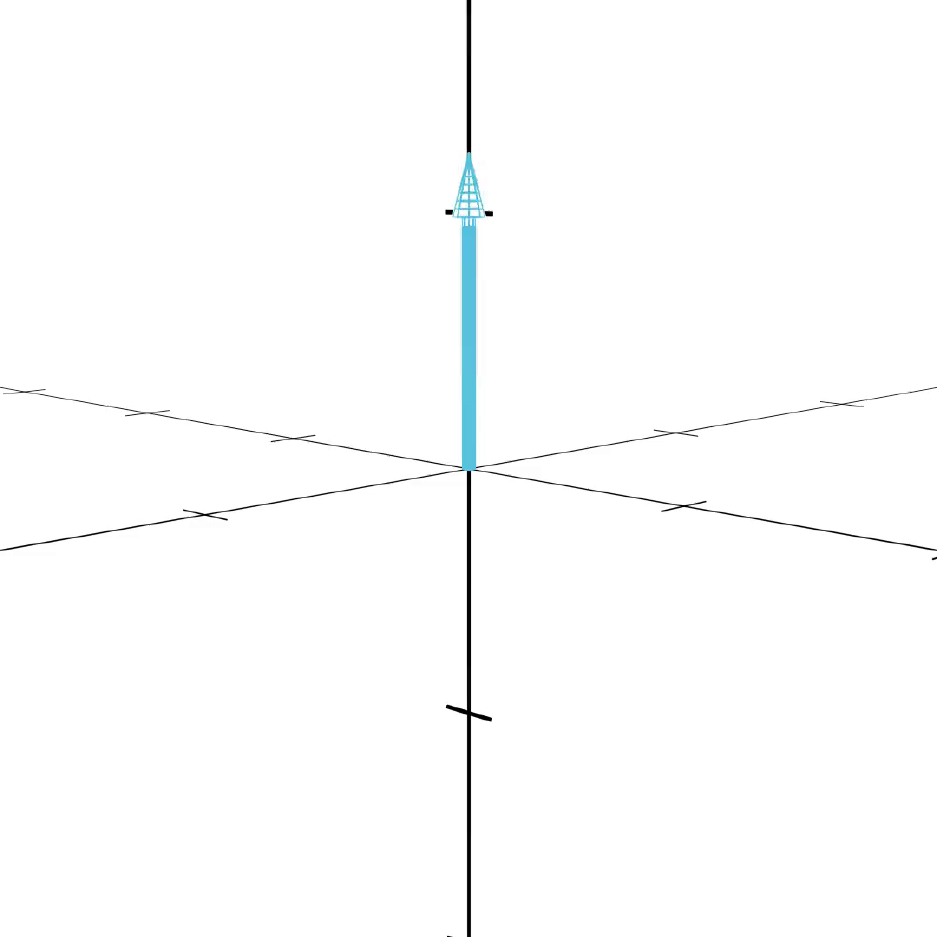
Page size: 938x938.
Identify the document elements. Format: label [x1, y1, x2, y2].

text_box [0, 0, 938, 938]
